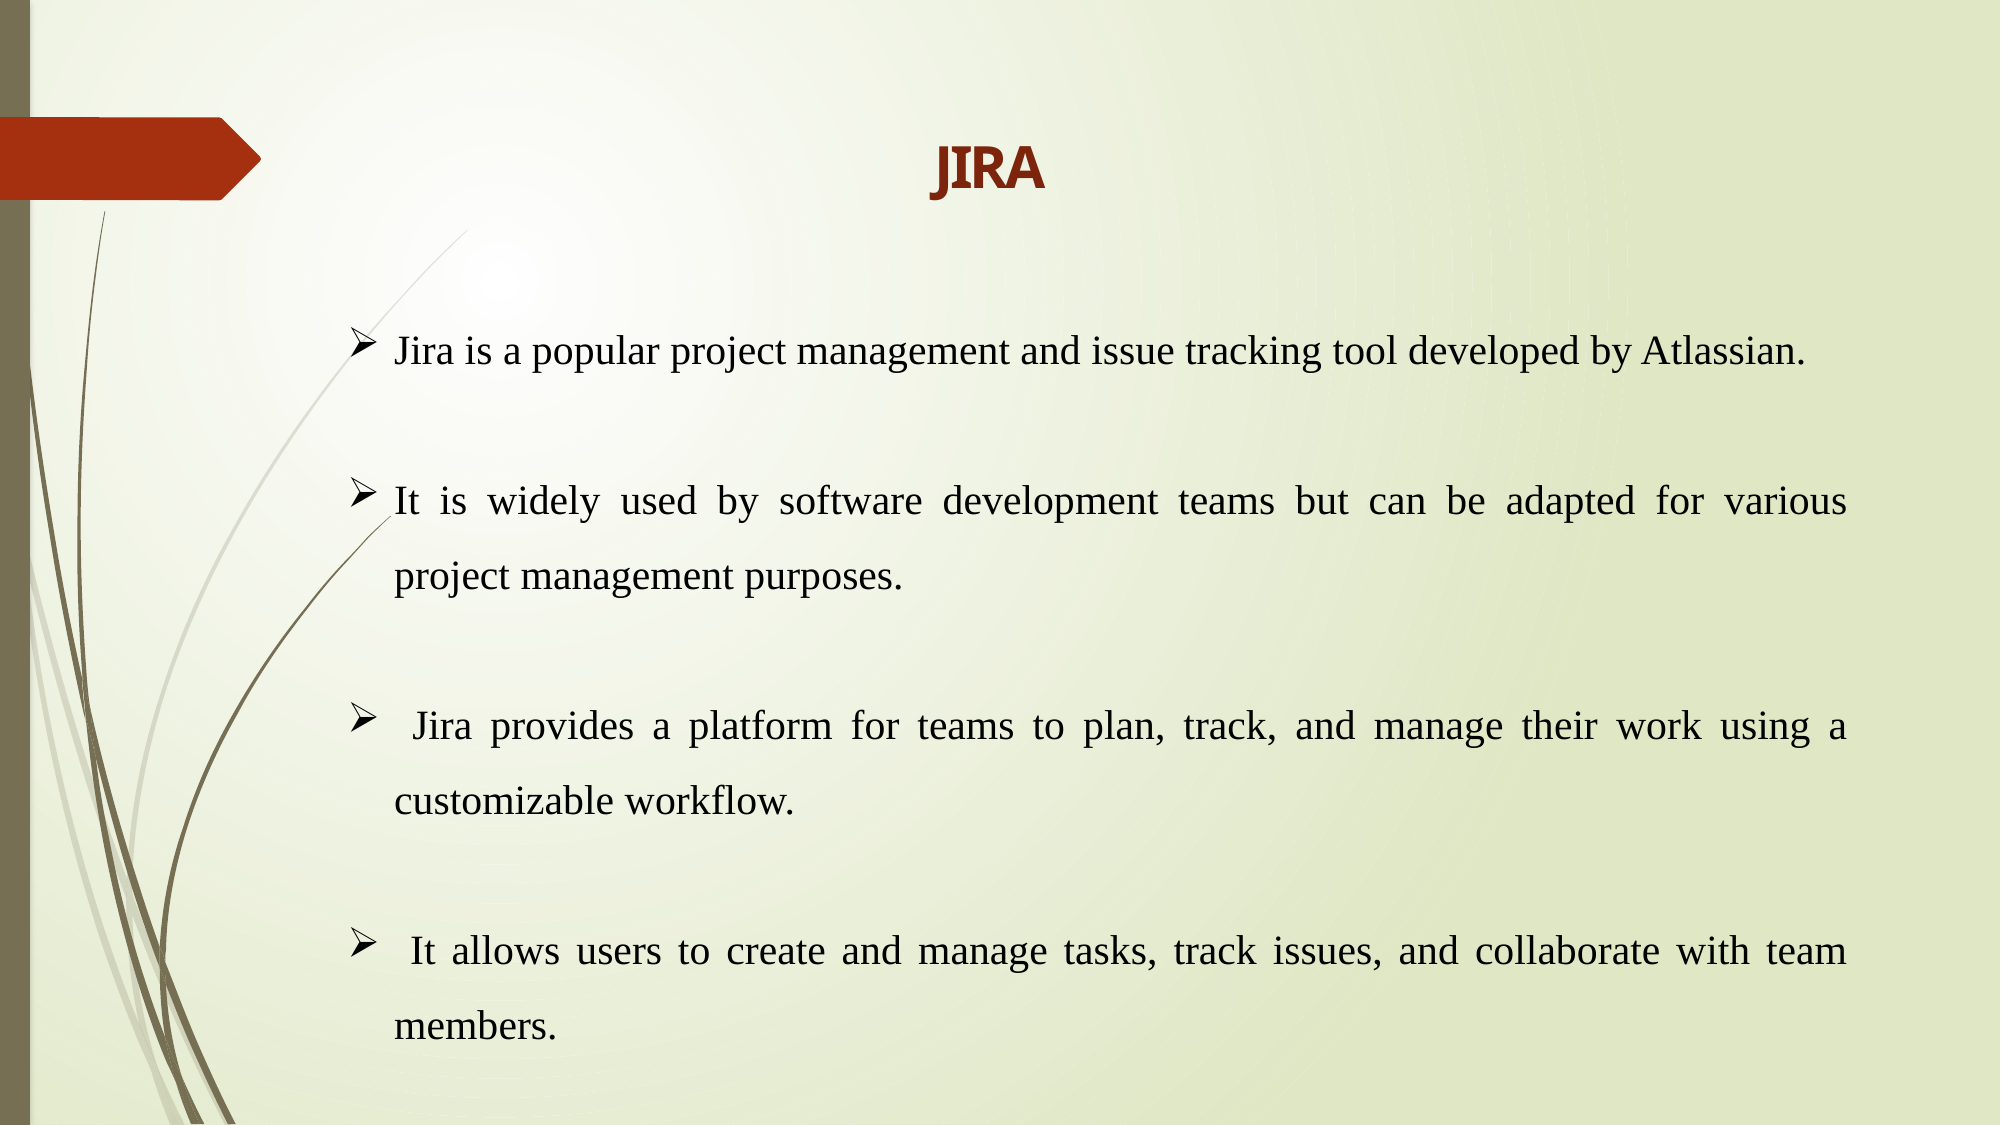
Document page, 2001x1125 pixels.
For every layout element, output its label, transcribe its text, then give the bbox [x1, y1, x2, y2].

text_box Jira is a popular project management and issue tracking tool developed by Atlassian. It is widely used by software development teams but can be adapted for various project management purposes. Jira provides a platform for teams to plan, track, and manage their work using a customizable workflow. It allows users to create and manage tasks, track issues, and collaborate with team members. [332, 290, 1864, 1055]
text_box JIRA [919, 122, 1387, 252]
